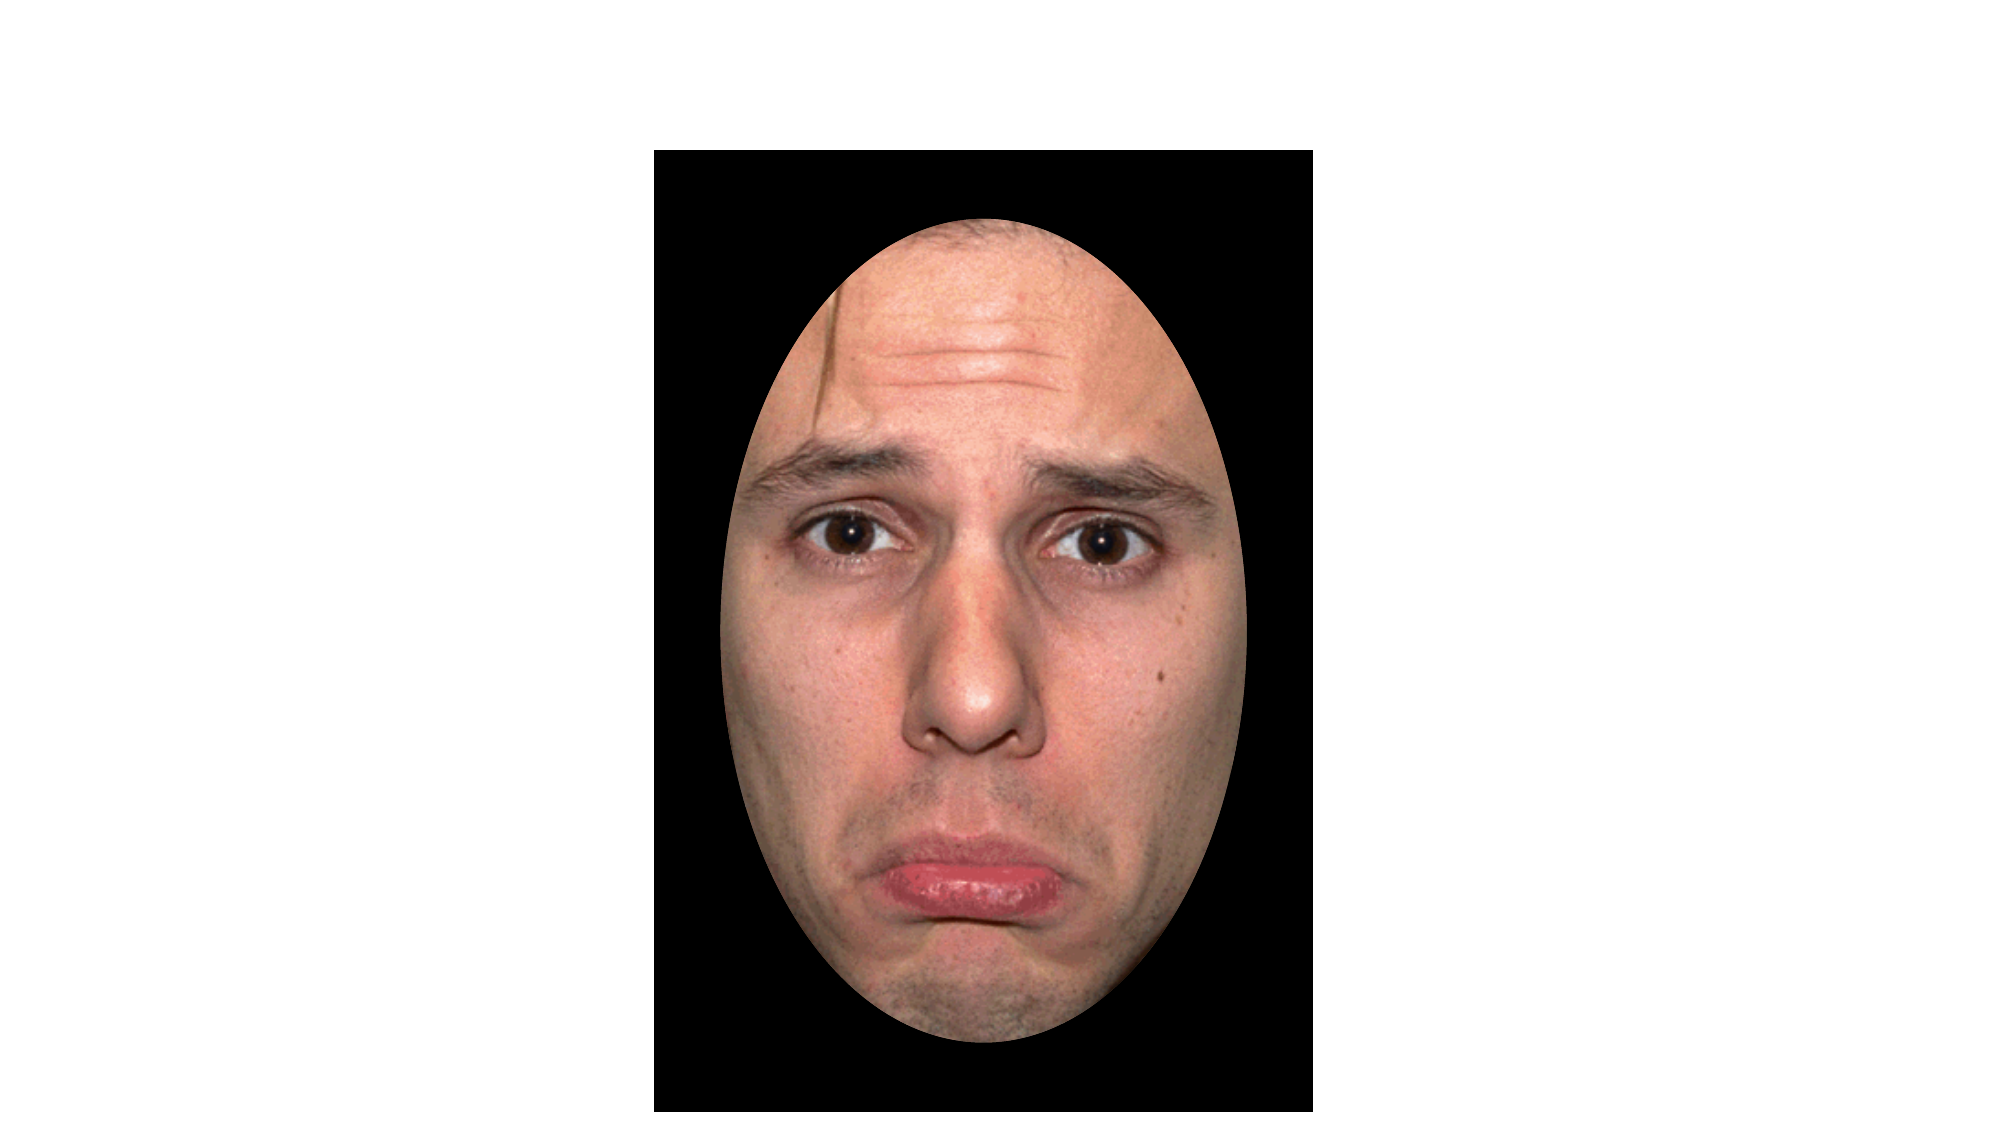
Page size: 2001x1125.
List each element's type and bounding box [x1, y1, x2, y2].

text_box [655, 150, 1312, 1111]
